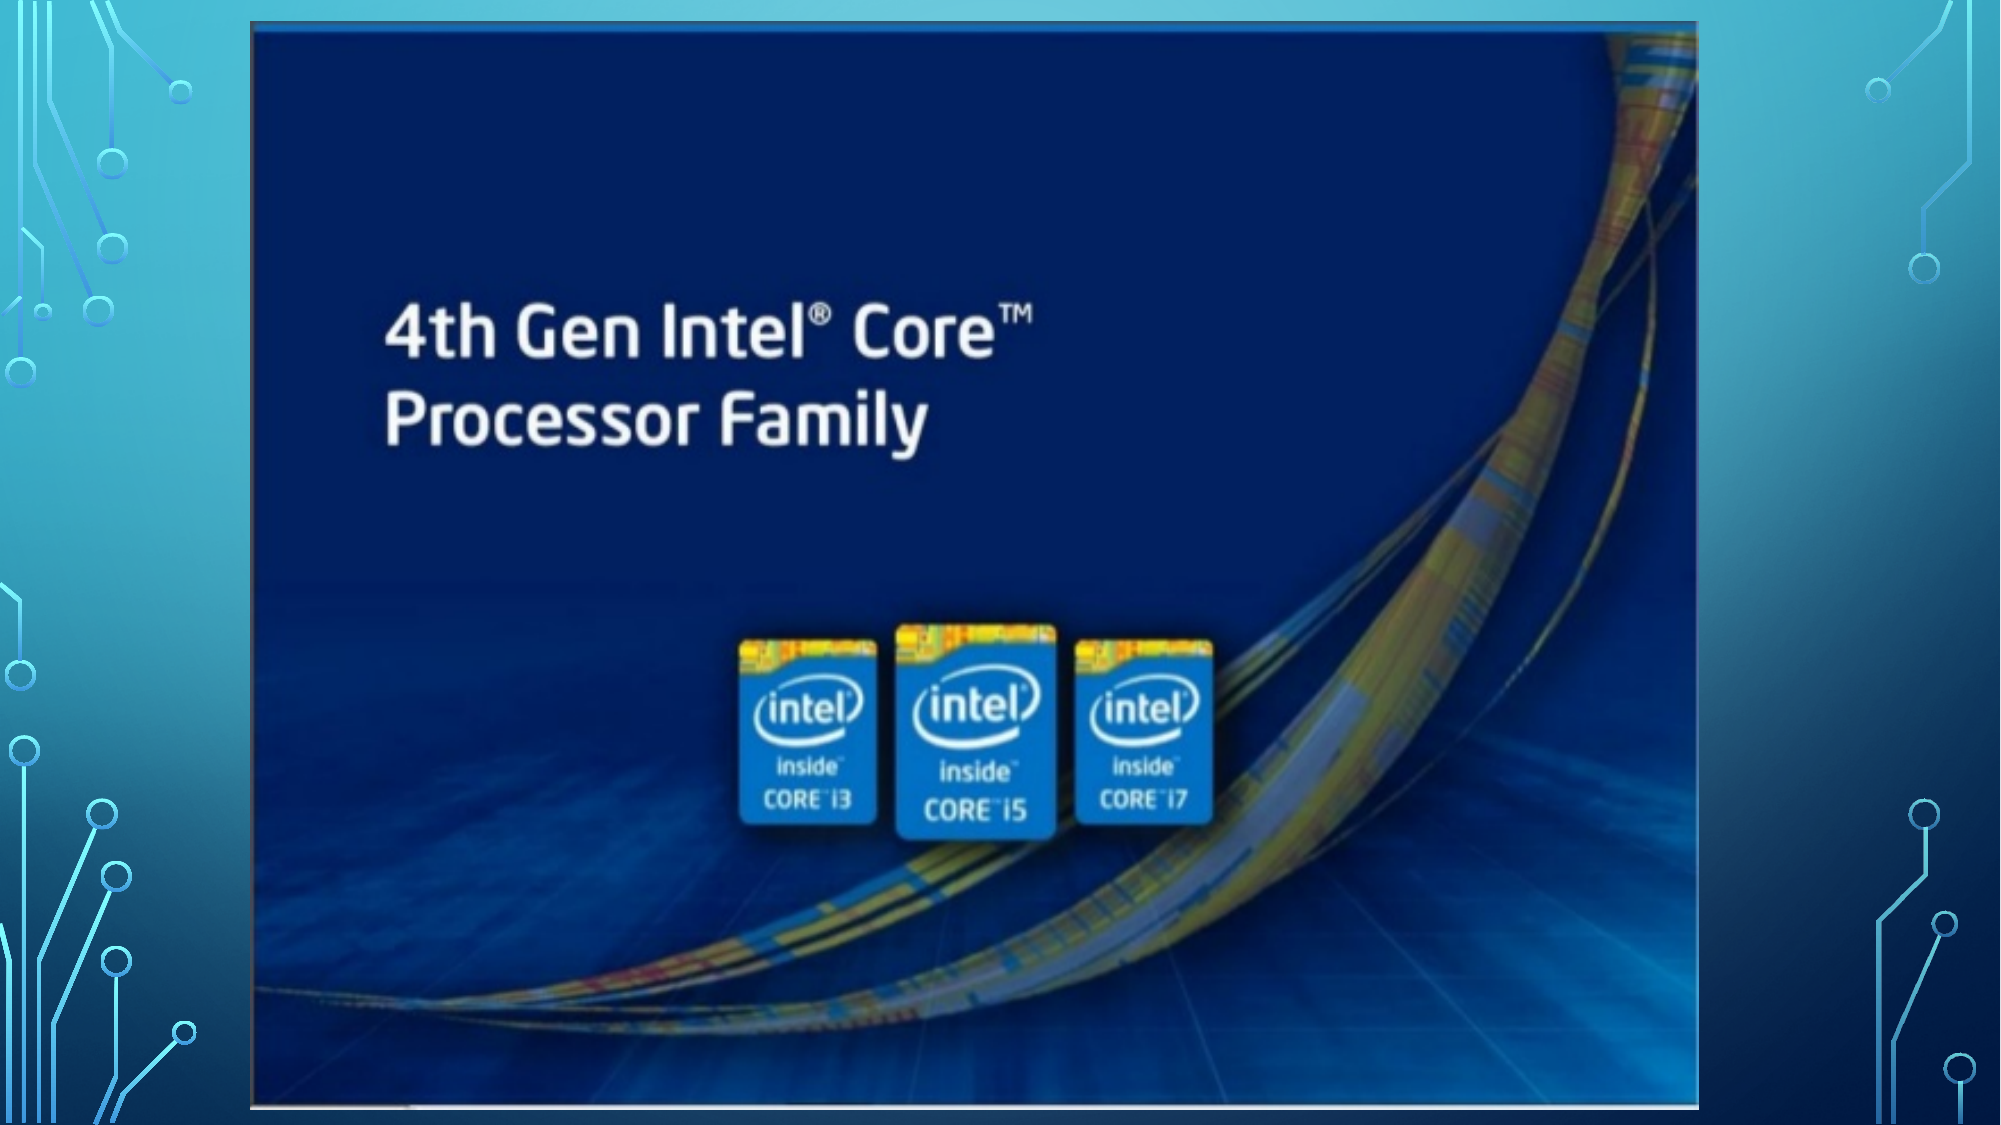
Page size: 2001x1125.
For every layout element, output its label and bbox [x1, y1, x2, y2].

picture [249, 21, 1700, 1110]
